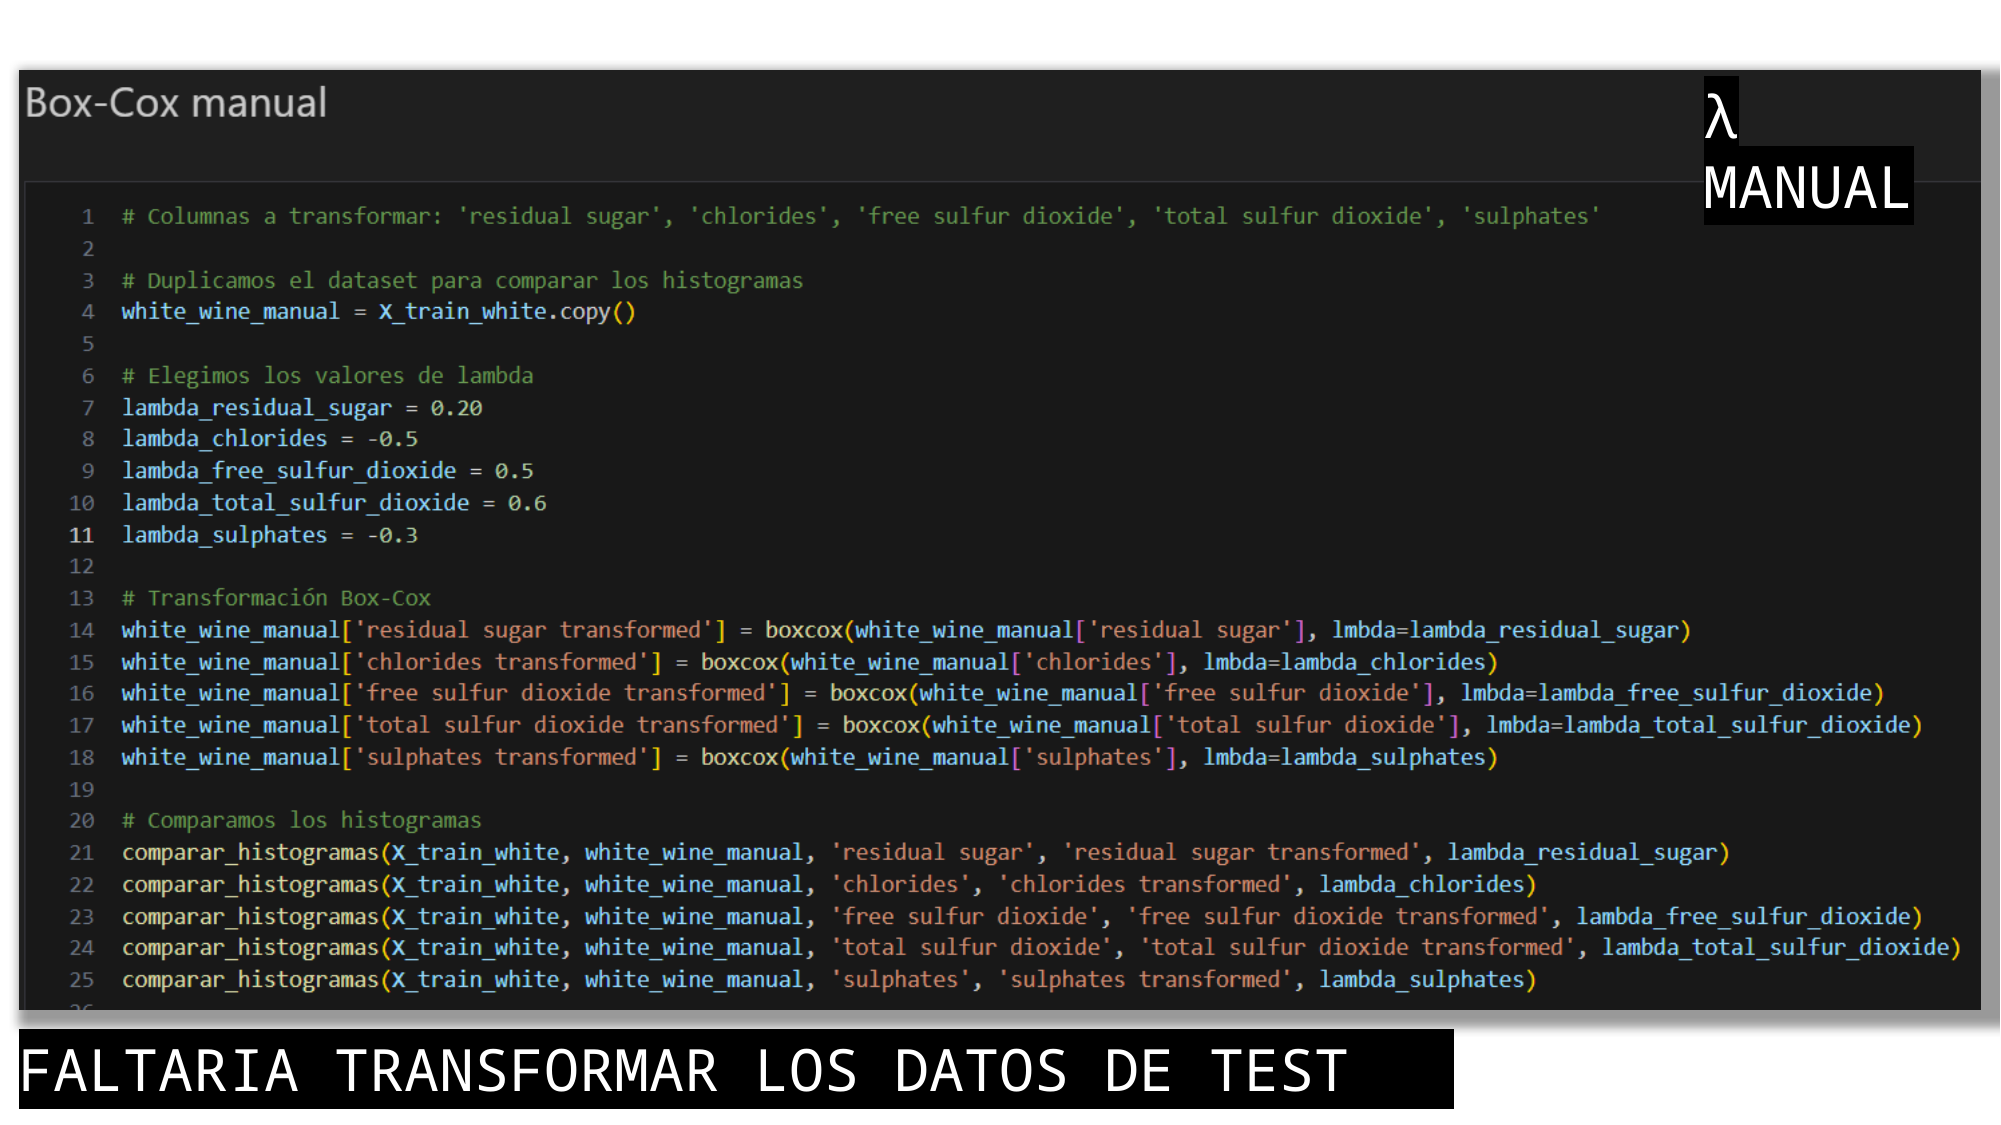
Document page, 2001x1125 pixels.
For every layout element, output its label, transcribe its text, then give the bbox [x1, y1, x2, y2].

picture [18, 70, 1982, 1010]
text_box FALTARIA TRANSFORMAR LOS DATOS DE TEST [4, 1025, 1590, 1111]
